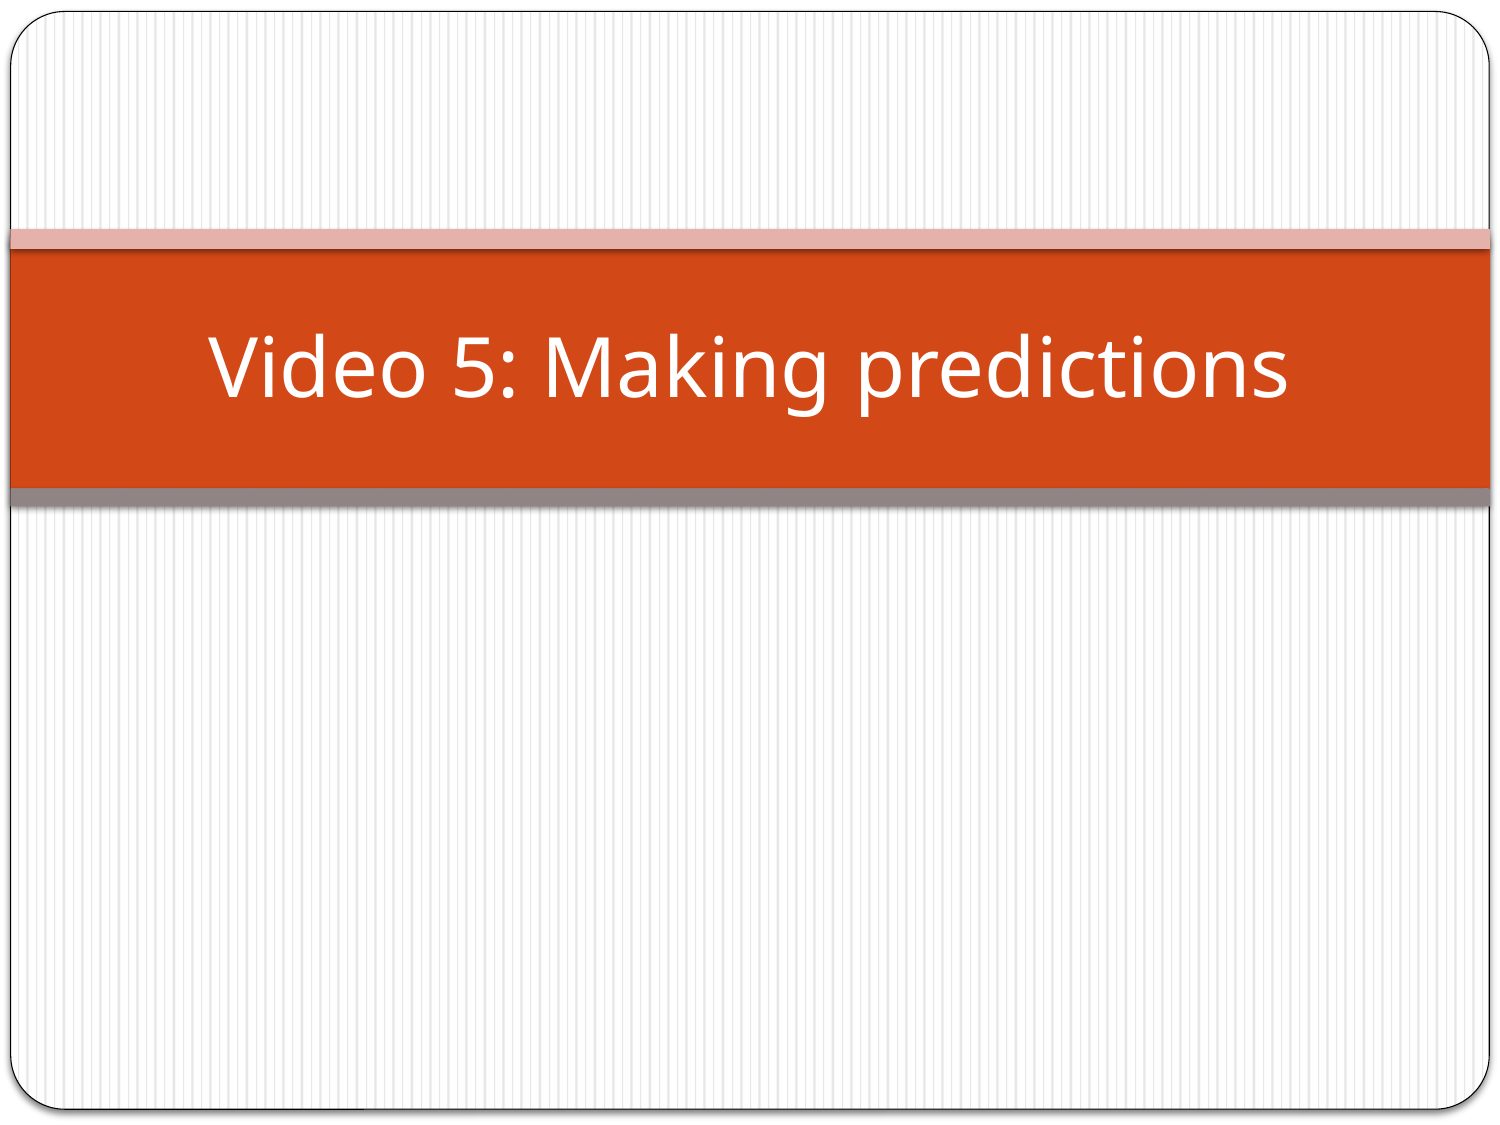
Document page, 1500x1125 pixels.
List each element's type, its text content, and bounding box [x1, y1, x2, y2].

title Video 5: Making predictions [75, 247, 1425, 489]
